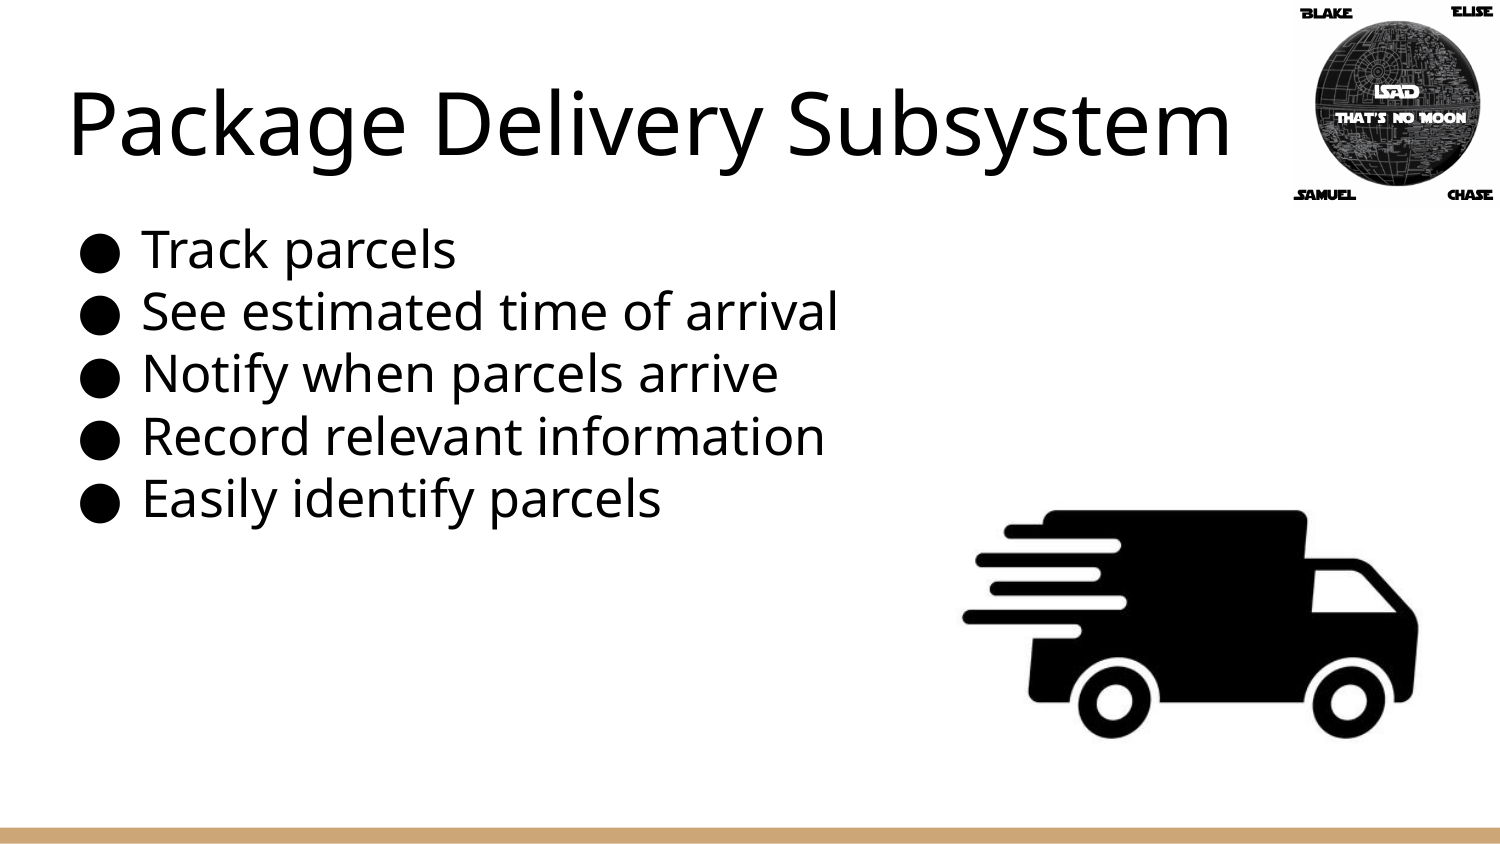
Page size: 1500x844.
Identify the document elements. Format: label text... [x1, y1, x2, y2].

picture [917, 442, 1465, 807]
title Package Delivery Subsystem [51, 51, 1284, 189]
list Track parcels See estimated time of arrival Notify when parcels arrive Record relevant information Easily identify parcels [51, 200, 1449, 752]
picture [1289, 0, 1500, 208]
